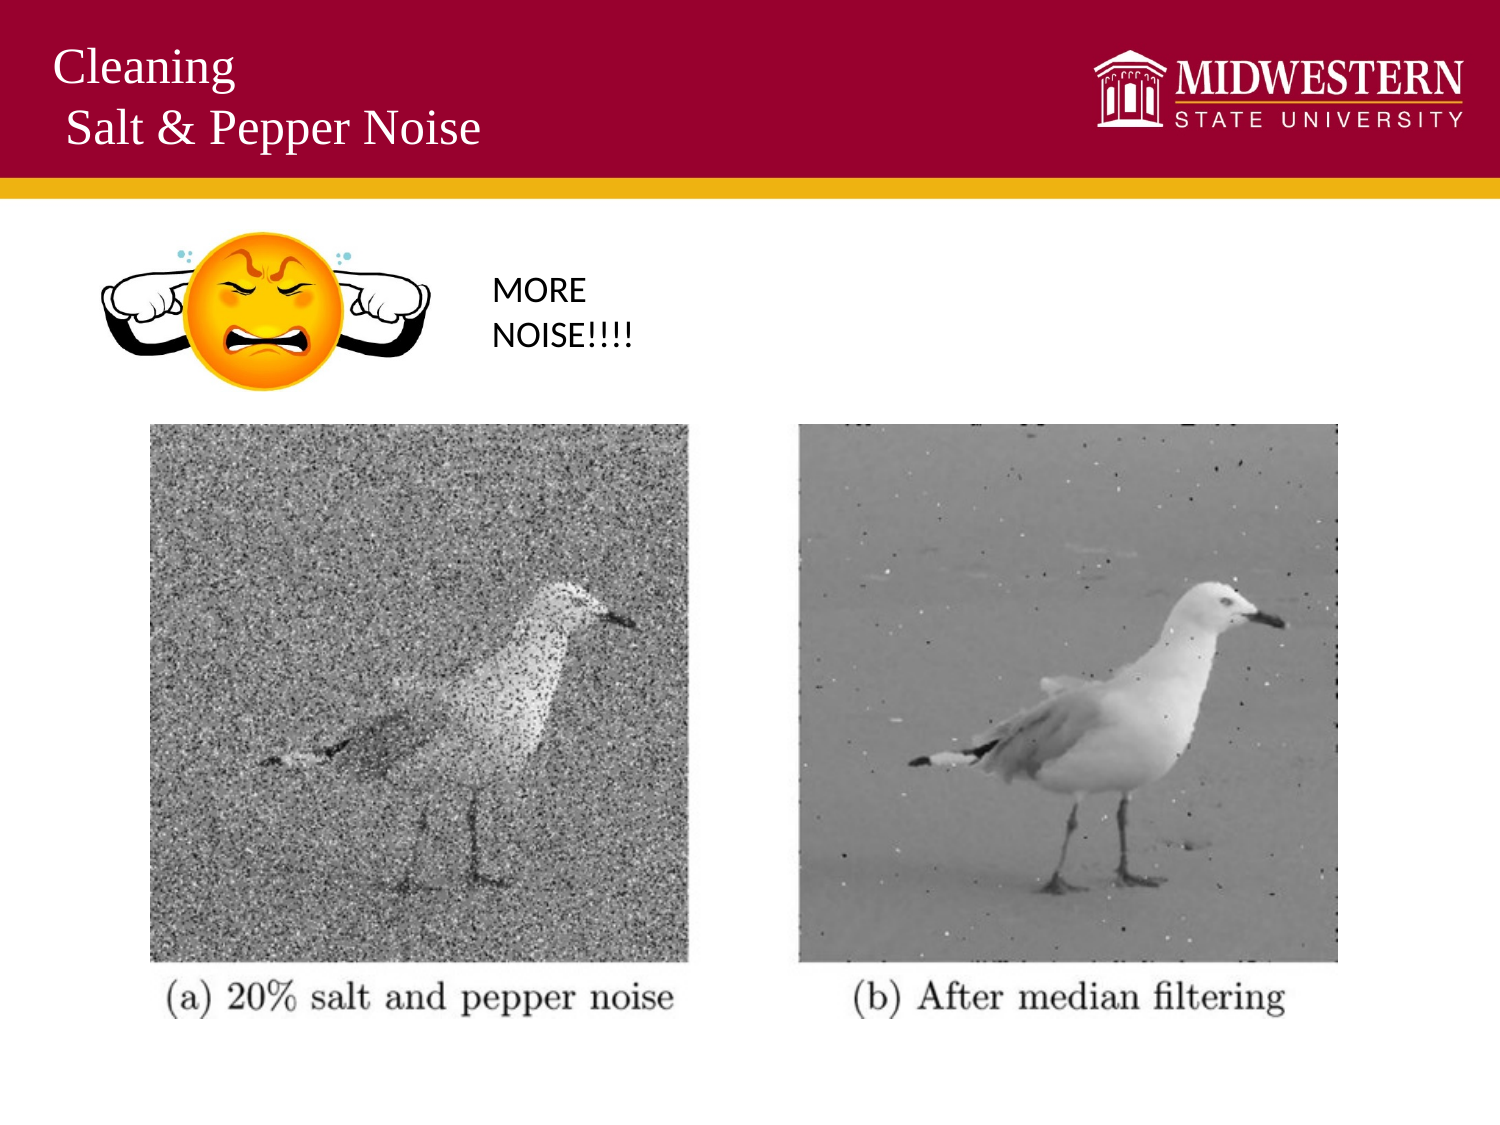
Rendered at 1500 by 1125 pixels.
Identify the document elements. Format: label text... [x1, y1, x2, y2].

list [149, 424, 1338, 1019]
text_box MORE NOISE!!!! [477, 257, 740, 363]
picture [0, 0, 1500, 1125]
title Cleaning Salt & Pepper Noise [37, 24, 975, 163]
